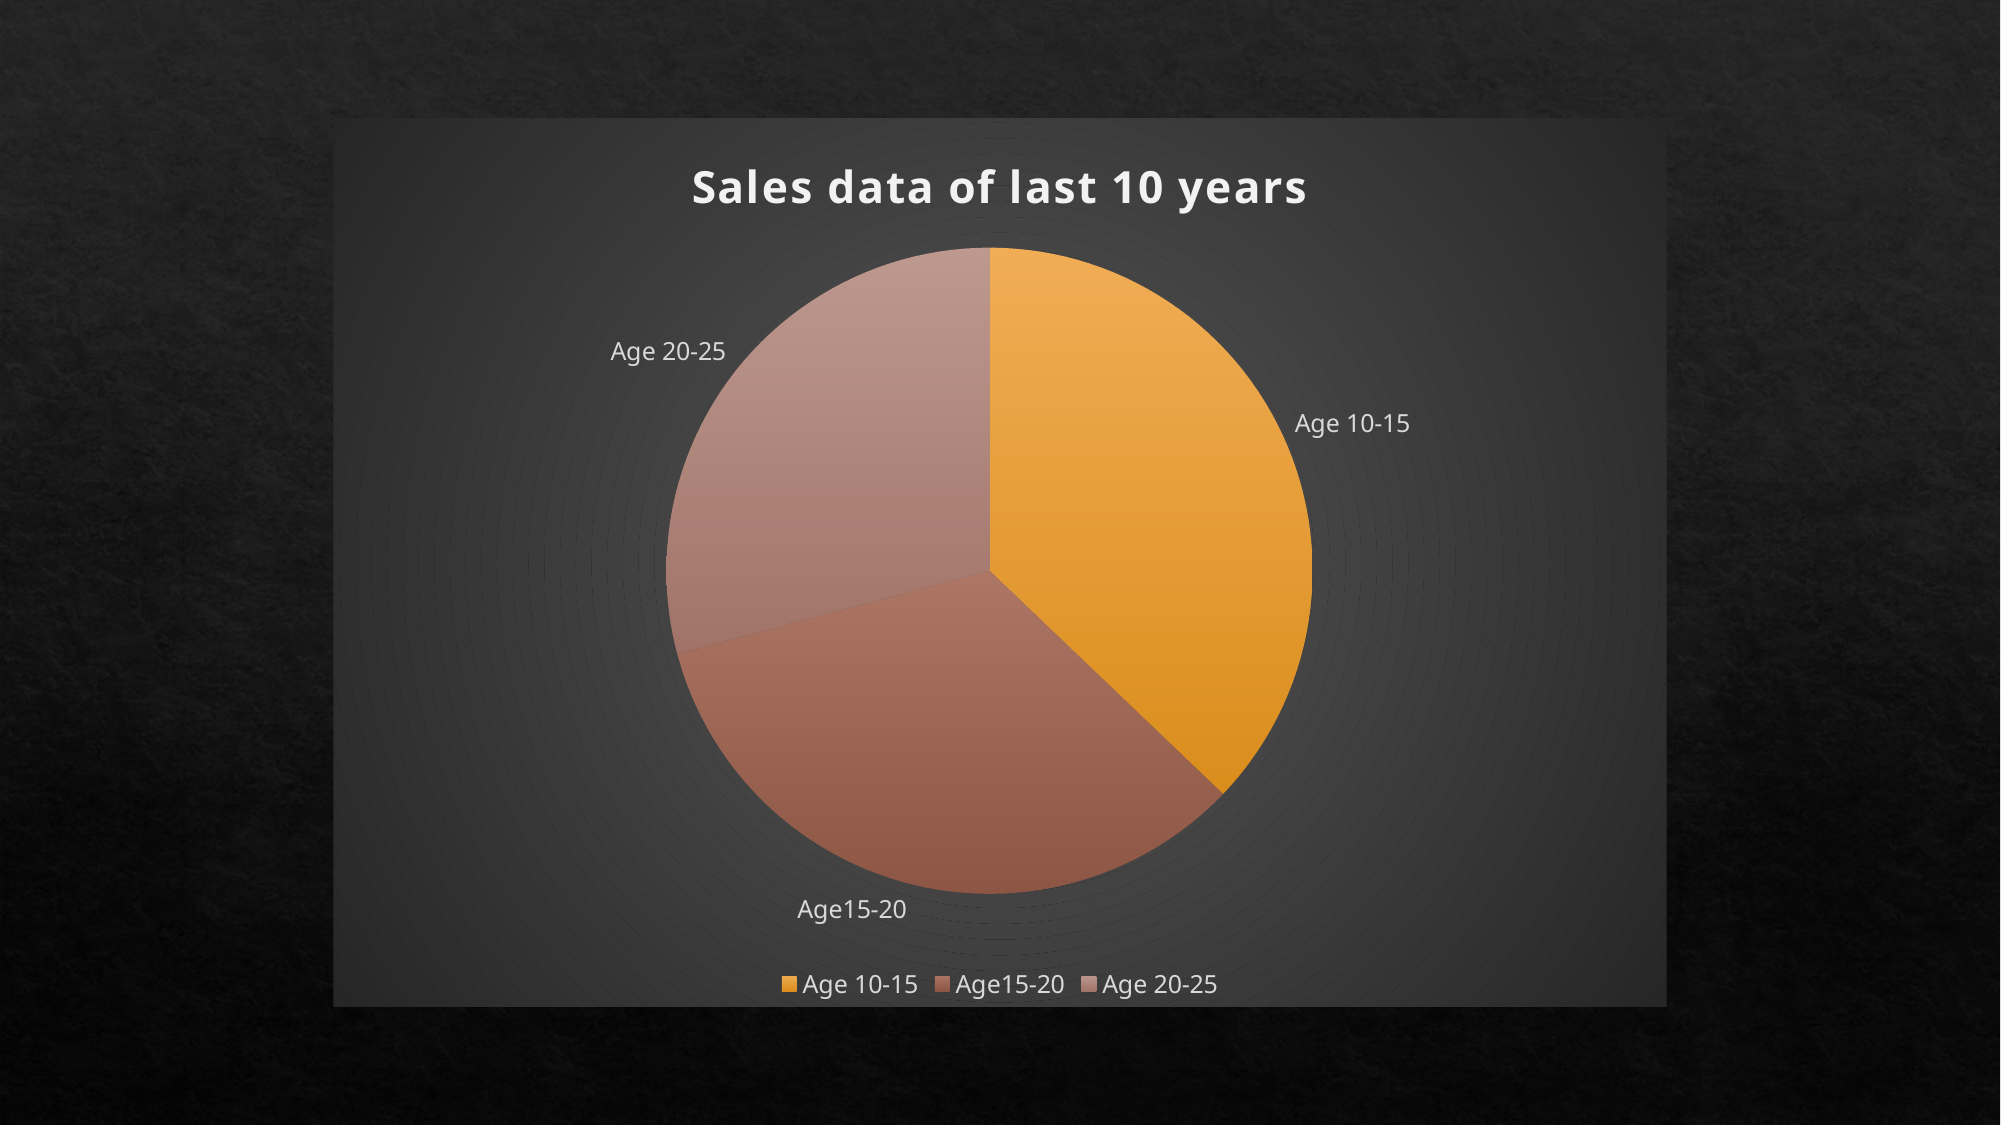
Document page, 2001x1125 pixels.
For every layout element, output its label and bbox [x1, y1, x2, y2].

chart [332, 117, 1667, 1008]
